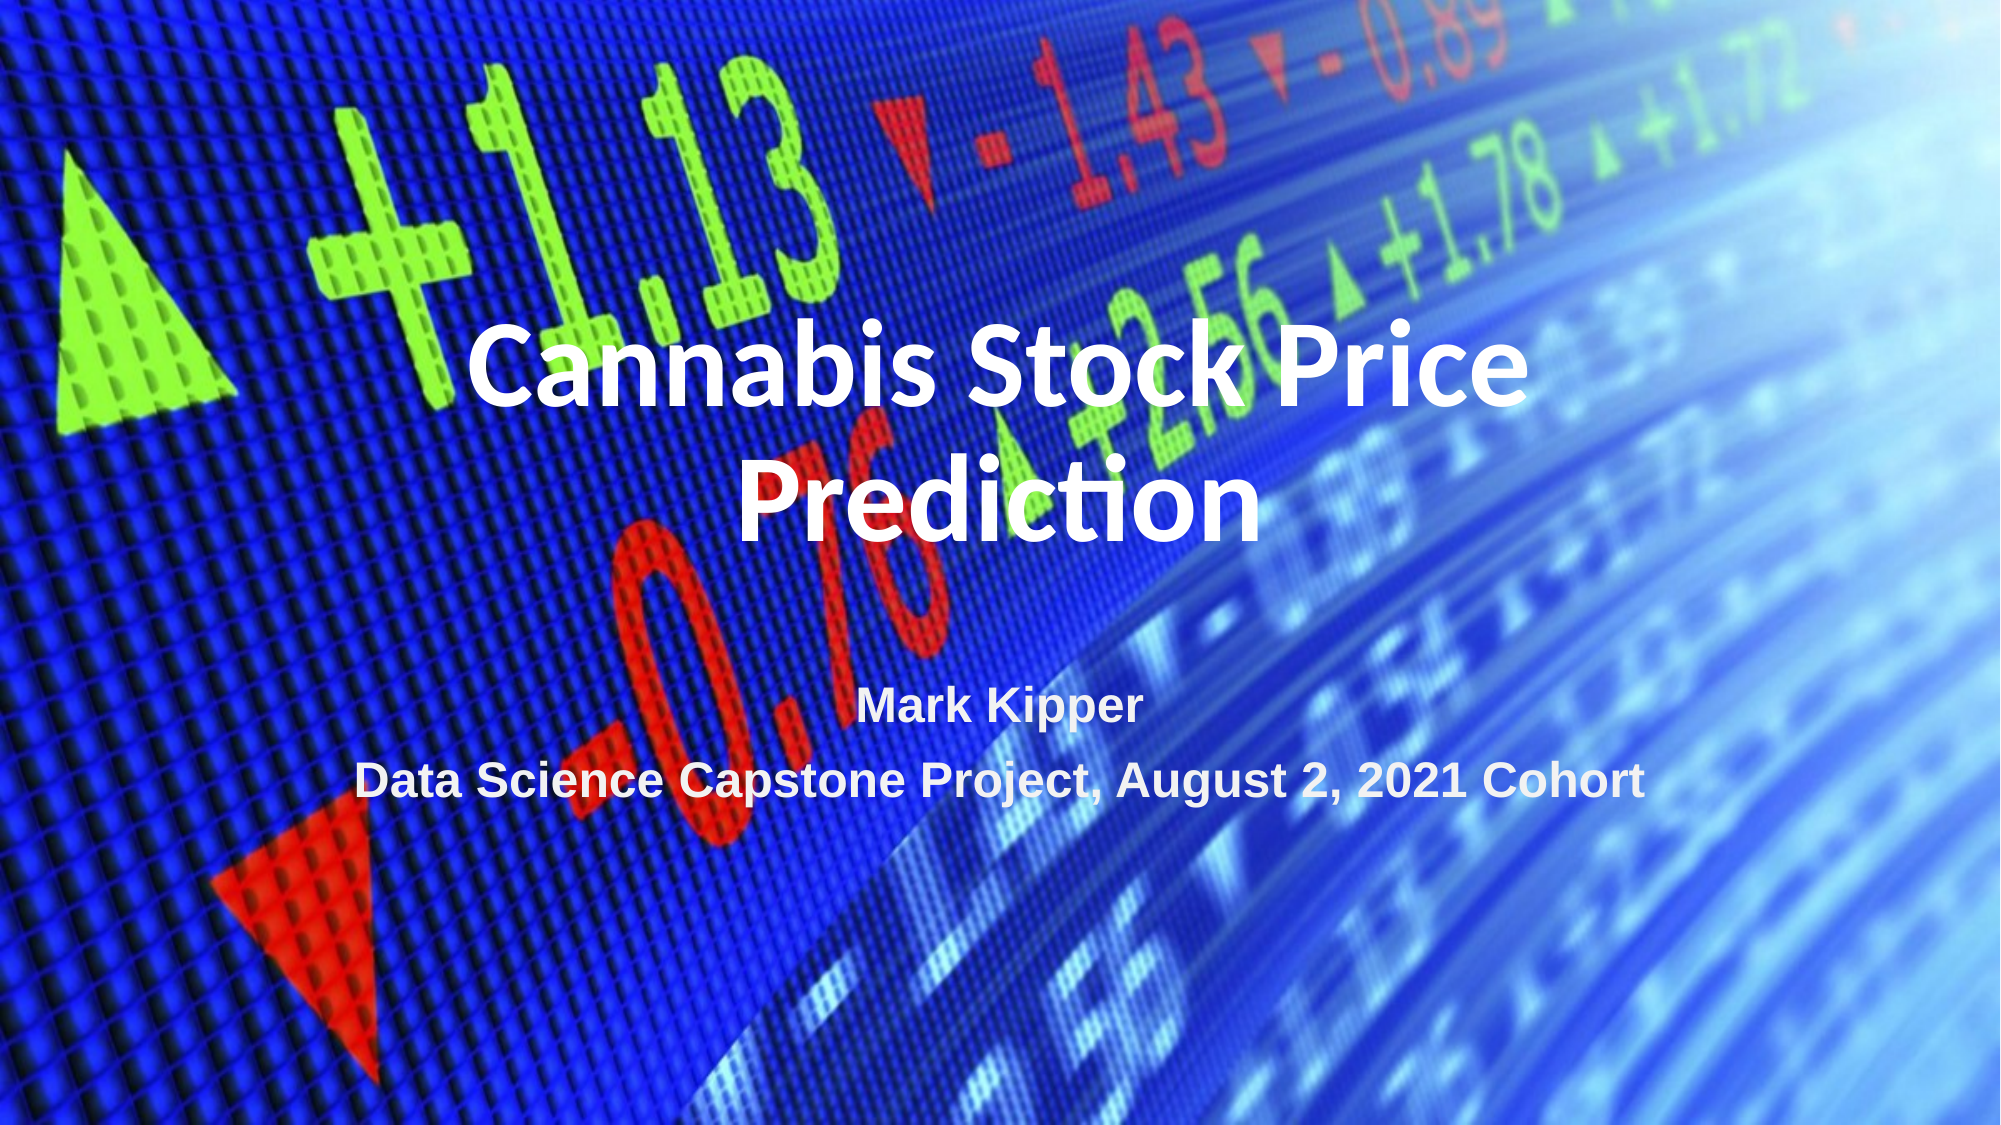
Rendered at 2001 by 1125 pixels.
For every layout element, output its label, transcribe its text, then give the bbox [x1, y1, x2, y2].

title Cannabis Stock Price Prediction [249, 184, 1750, 576]
picture [0, 0, 2001, 1125]
subtitle Mark Kipper Data Science Capstone Project, August 2, 2021 Cohort [249, 590, 1750, 863]
